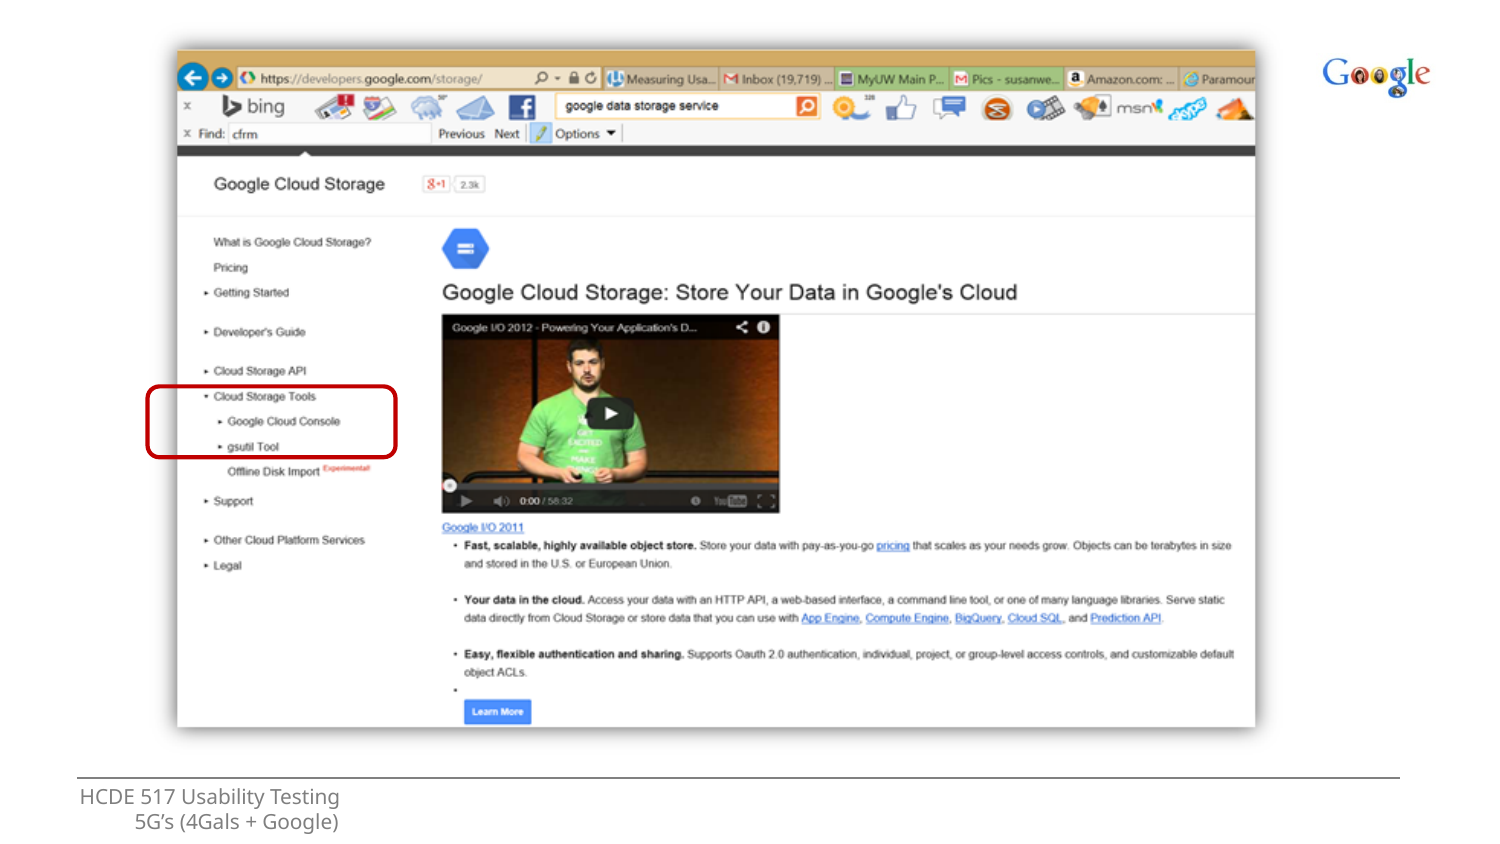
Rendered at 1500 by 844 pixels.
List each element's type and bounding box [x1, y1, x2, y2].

picture [1316, 53, 1436, 103]
picture [147, 19, 1286, 758]
